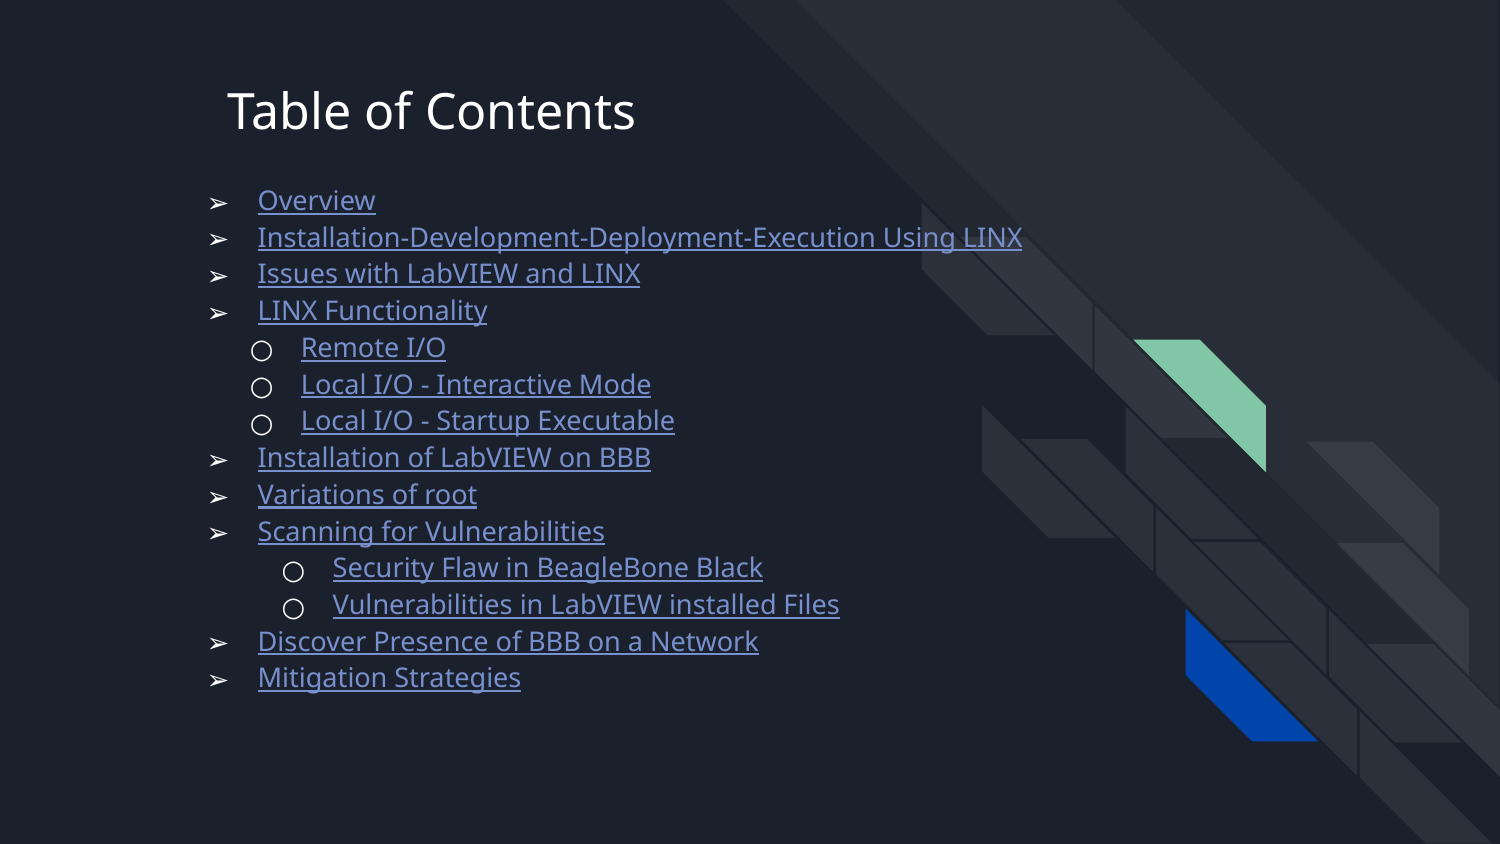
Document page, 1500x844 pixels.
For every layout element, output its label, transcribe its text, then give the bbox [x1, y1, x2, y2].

title Table of Contents [212, 64, 1368, 168]
text_box Overview Installation-Development-Deployment-Execution Using LINX Issues with LabVIEW and LINX LINX Functionality Remote I/O Local I/O - Interactive Mode Local I/O - Startup Executable Installation of LabVIEW on BBB Variations of root Scanning for Vulnerabilities Security Flaw in BeagleBone Black Vulnerabilities in LabVIEW installed Files Discover Presence of BBB on a Network Mitigation Strategies [167, 168, 1439, 765]
